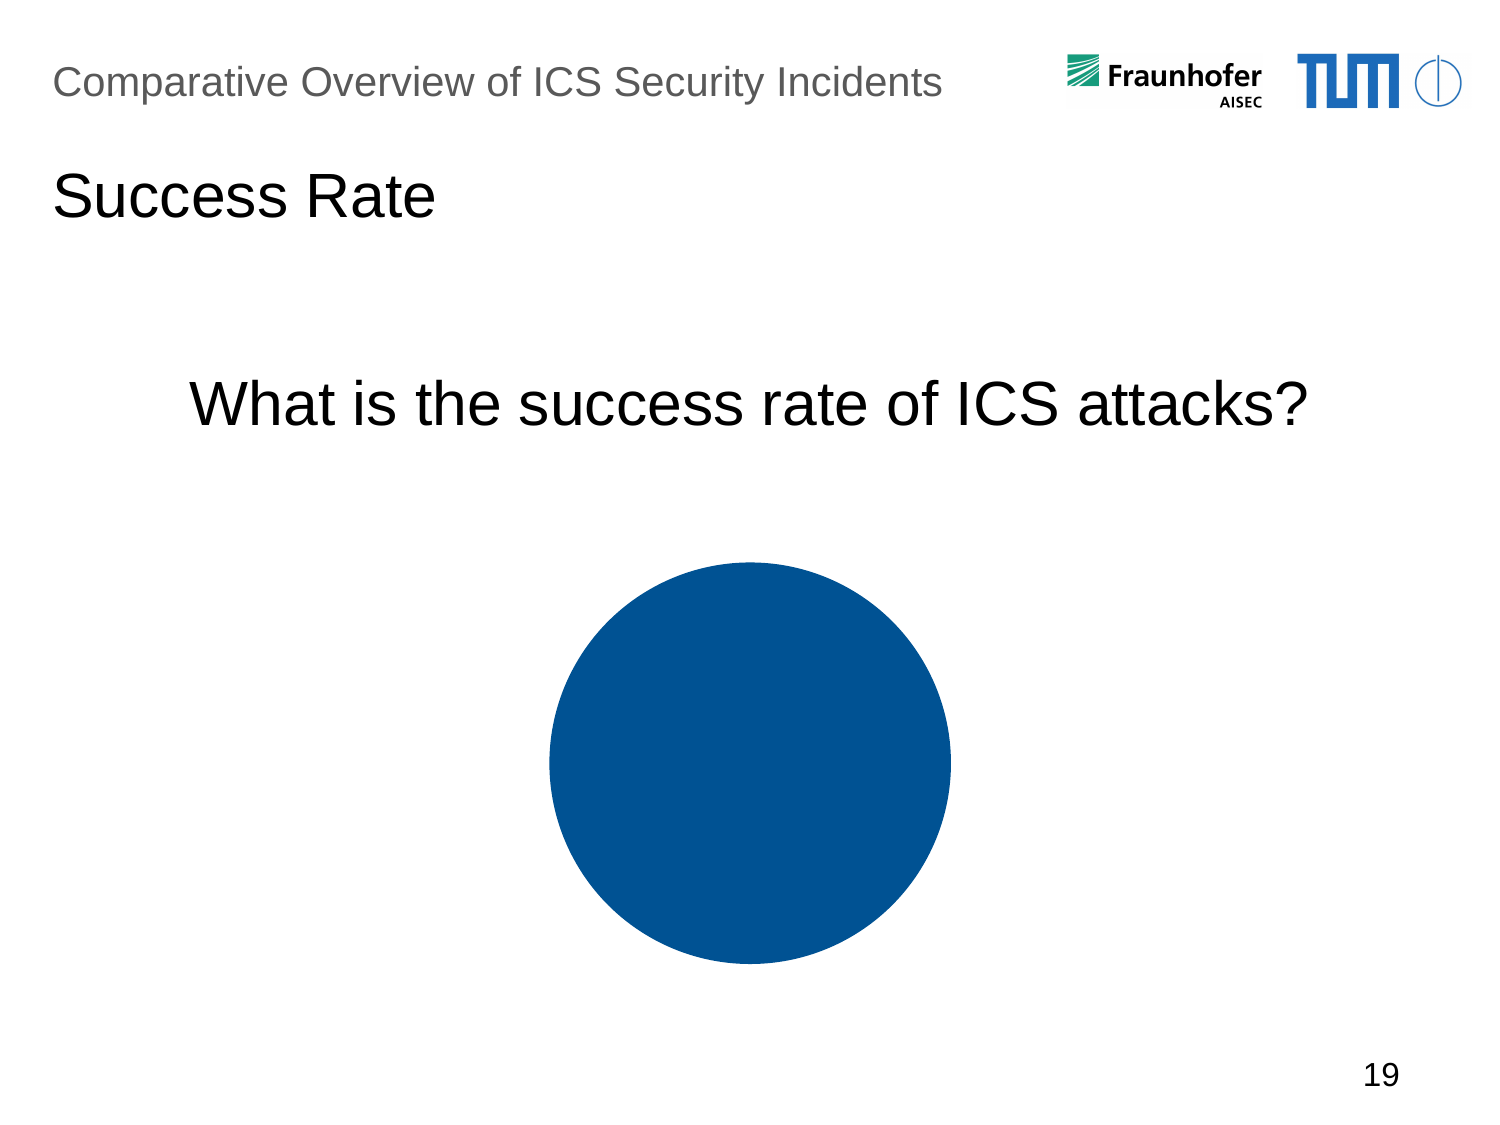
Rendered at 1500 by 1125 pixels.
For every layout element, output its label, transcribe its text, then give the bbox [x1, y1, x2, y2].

title Success Rate [52, 162, 1449, 231]
list What is the success rate of ICS attacks? [43, 325, 1457, 535]
text_box [547, 560, 954, 967]
text_box 19 [1362, 1047, 1500, 1094]
picture [1066, 53, 1263, 109]
text_box Comparative Overview of ICS Security Incidents [52, 37, 951, 105]
picture [1296, 53, 1472, 109]
